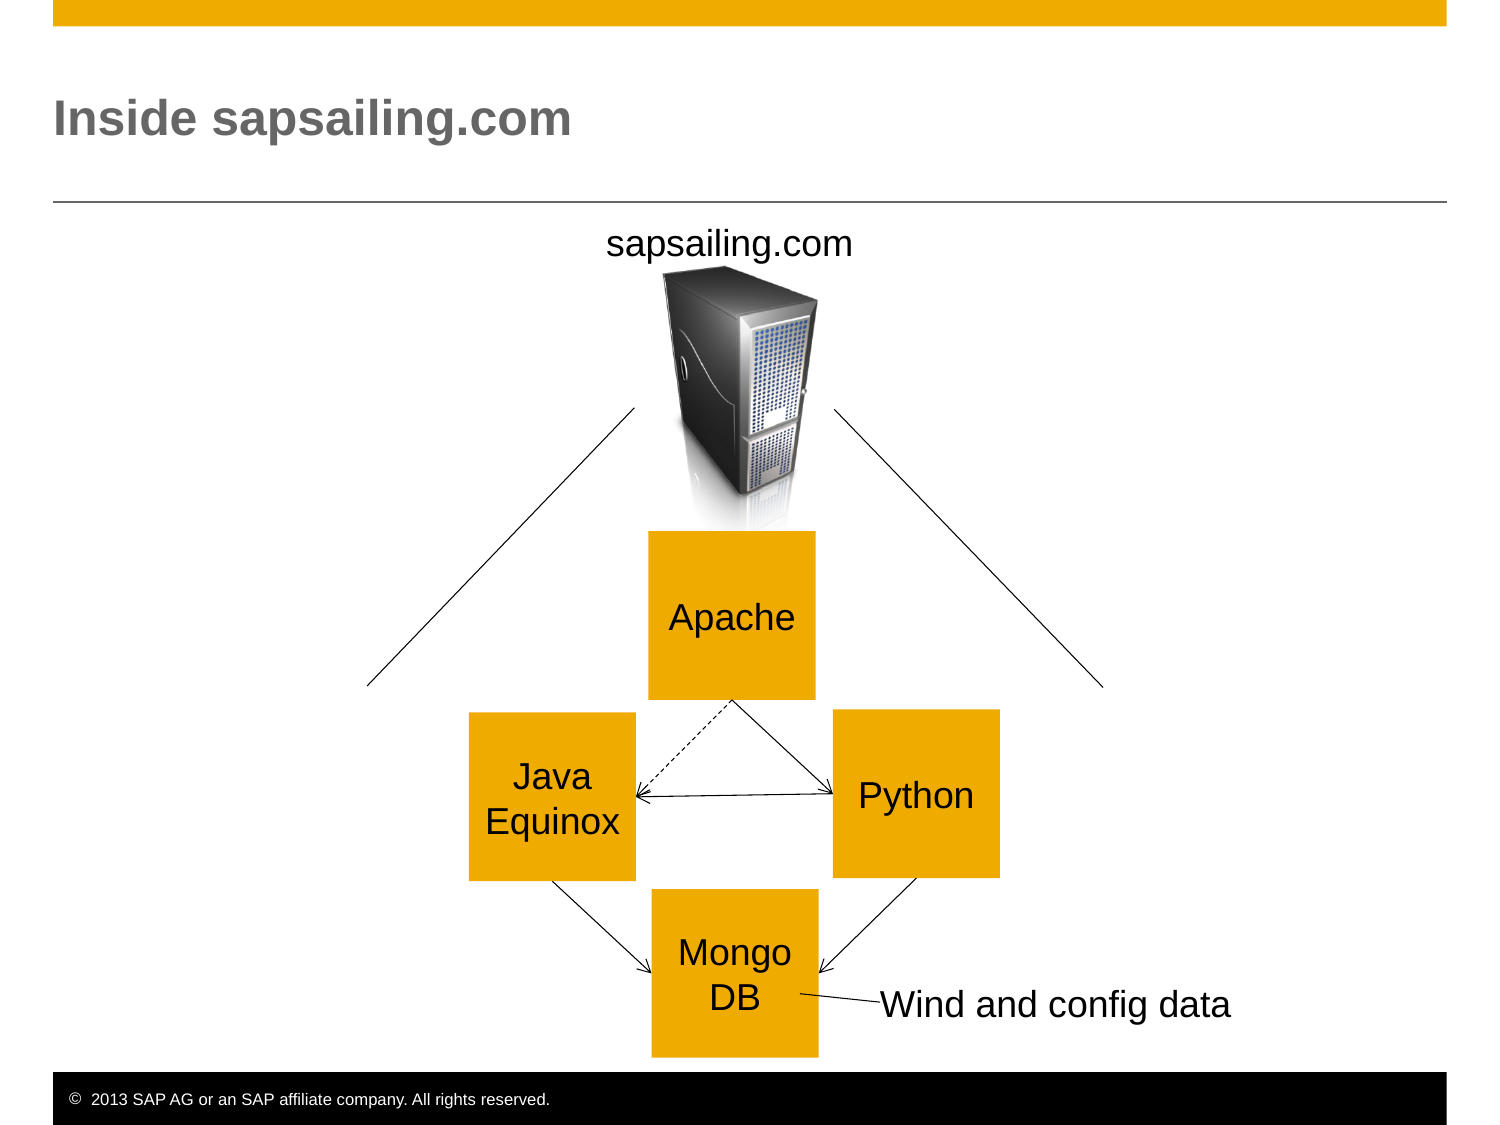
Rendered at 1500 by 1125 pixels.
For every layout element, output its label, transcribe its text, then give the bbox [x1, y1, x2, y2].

title Inside sapsailing.com [53, 53, 1447, 178]
text_box Java Equinox [468, 712, 636, 882]
text_box Apache [648, 531, 816, 698]
text_box MongoDB [651, 889, 819, 1058]
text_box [834, 408, 1104, 688]
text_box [737, 793, 834, 798]
picture [662, 265, 819, 574]
text_box Python [832, 709, 1000, 879]
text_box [366, 407, 635, 687]
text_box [818, 877, 917, 974]
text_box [551, 880, 652, 974]
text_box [733, 699, 834, 793]
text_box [799, 993, 879, 1003]
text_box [635, 699, 733, 798]
text_box Wind and config data [879, 979, 1232, 1025]
text_box sapsailing.com [606, 218, 854, 264]
